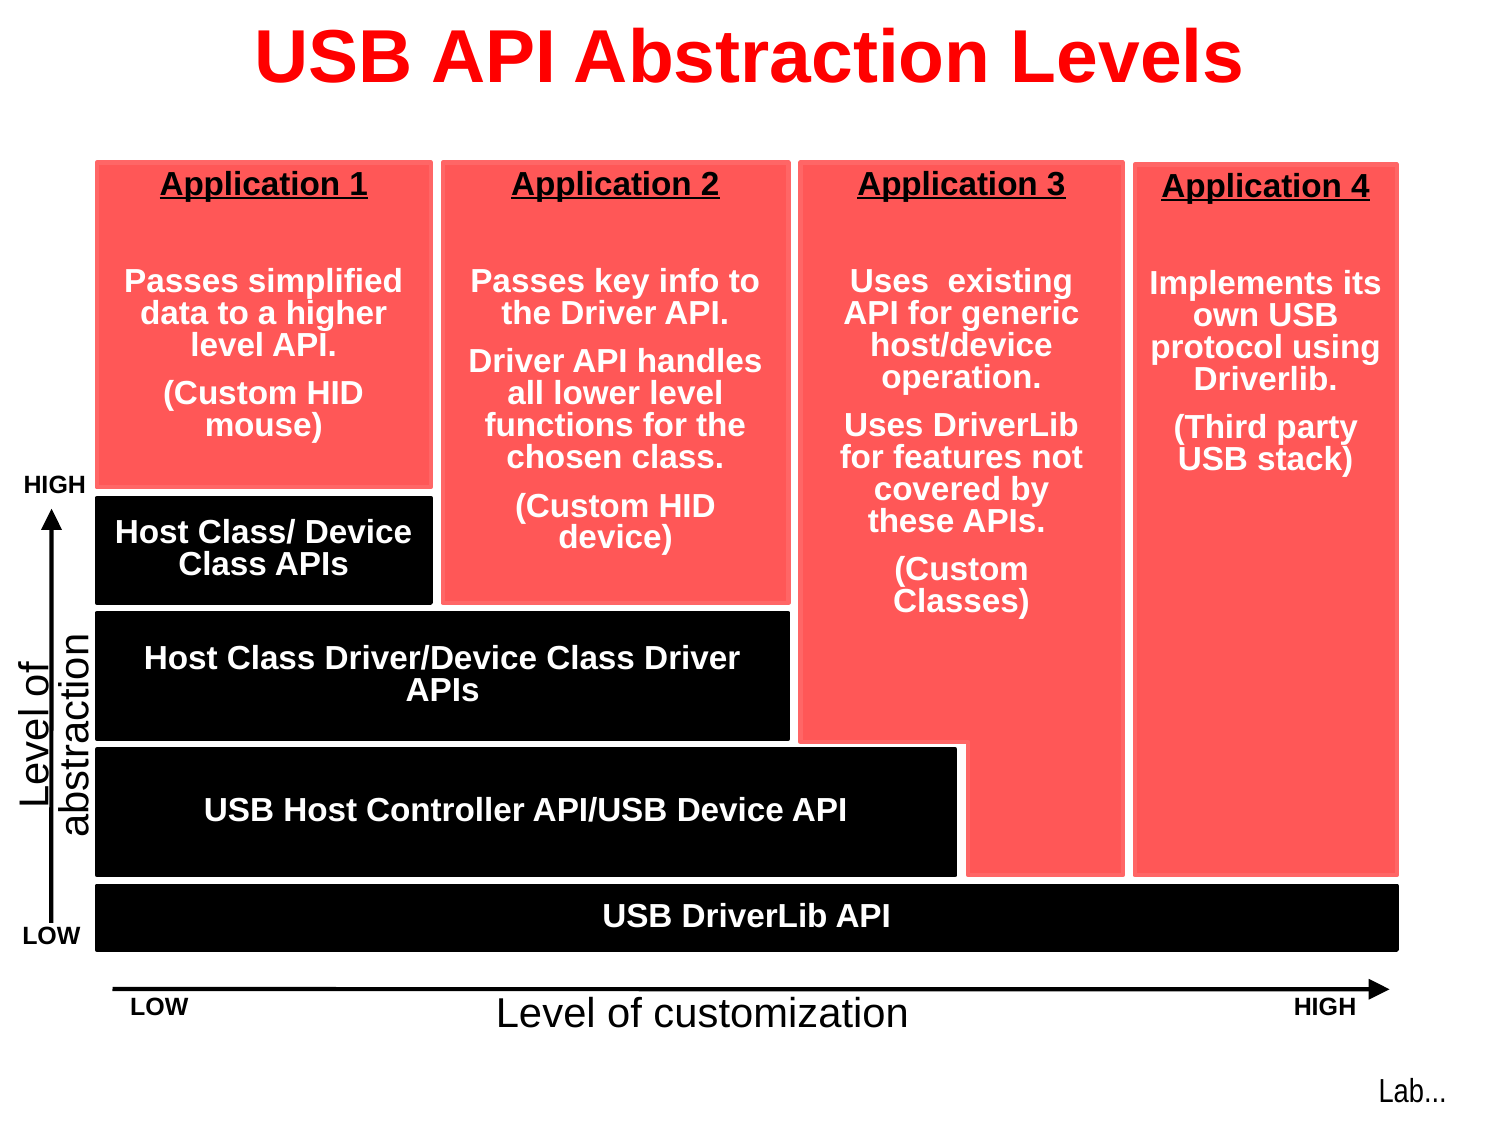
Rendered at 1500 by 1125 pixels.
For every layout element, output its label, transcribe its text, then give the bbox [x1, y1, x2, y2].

text_box LOW [96, 989, 222, 1028]
text_box Level of customization [425, 999, 980, 1044]
text_box LOW [0, 918, 93, 957]
title USB API Abstraction Levels [0, 0, 1500, 122]
text_box Level of abstraction [9, 725, 91, 918]
text_box Level of abstraction [9, 546, 91, 714]
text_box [96, 162, 1398, 951]
text_box HIGH [0, 467, 91, 506]
text_box Lab... [1378, 1076, 1447, 1109]
text_box HIGH [1262, 997, 1388, 1028]
